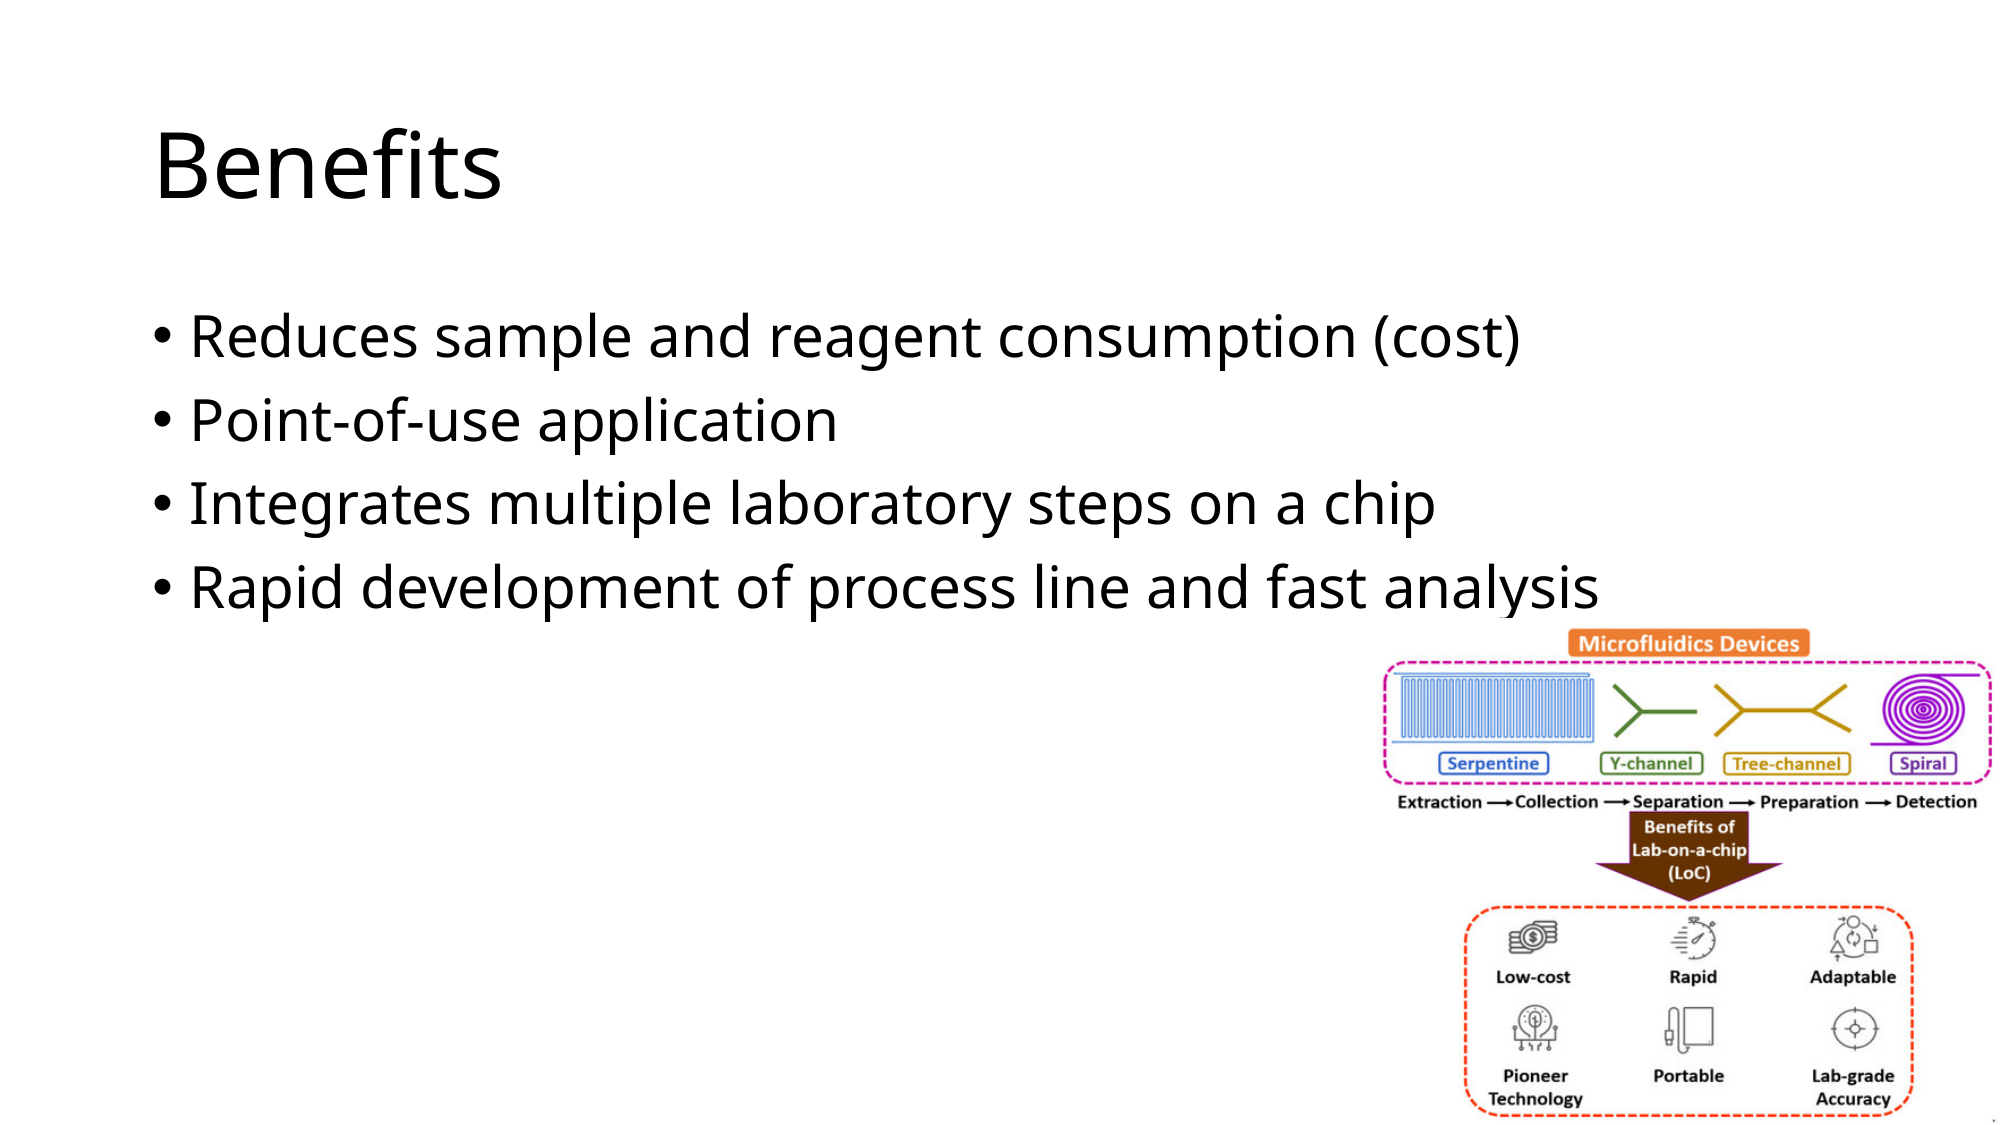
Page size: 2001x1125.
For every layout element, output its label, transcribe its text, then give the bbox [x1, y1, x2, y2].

list Reduces sample and reagent consumption (cost) Point-of-use application Integrates multiple laboratory steps on a chip Rapid development of process line and fast analysis [137, 299, 1863, 1014]
picture [1376, 618, 2000, 1125]
title Benefits [137, 59, 1863, 278]
